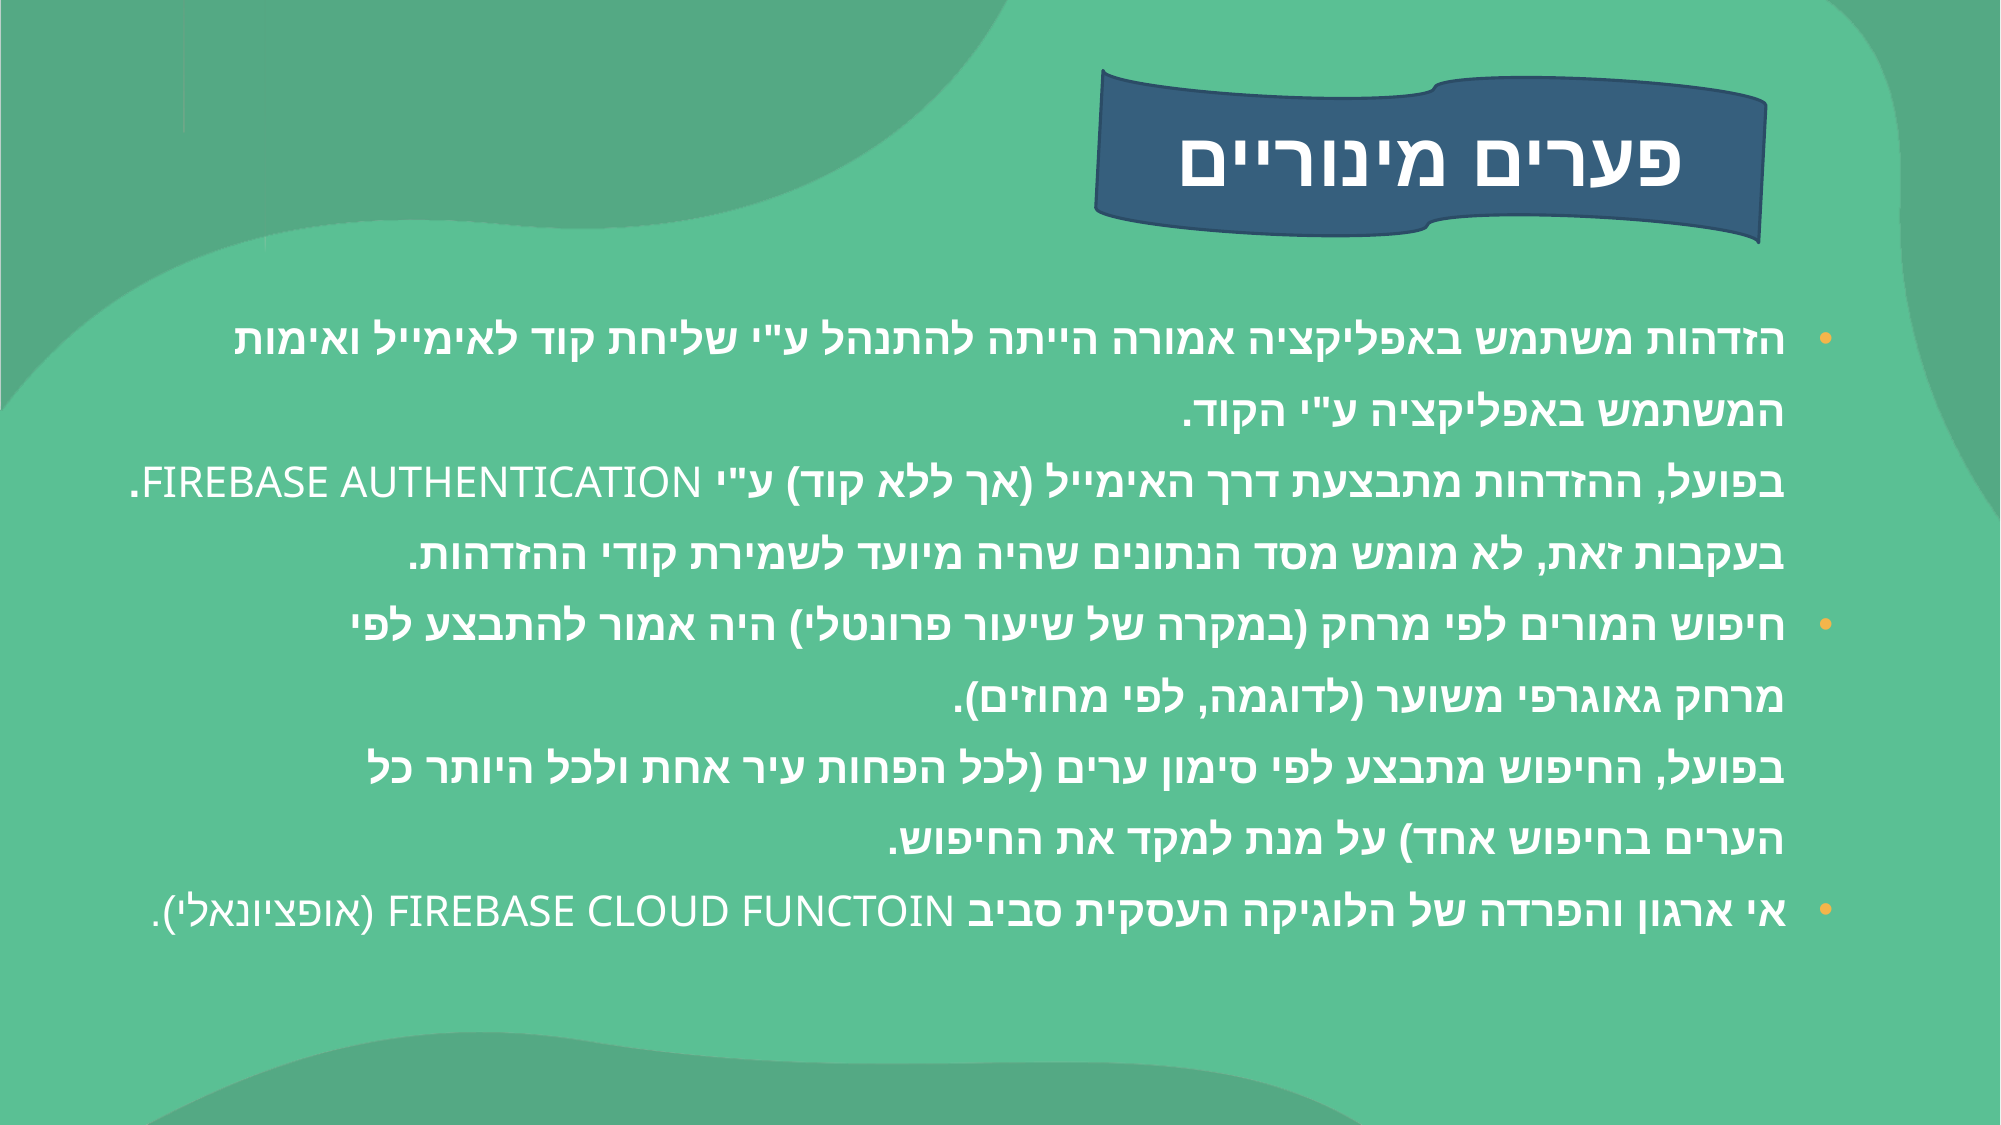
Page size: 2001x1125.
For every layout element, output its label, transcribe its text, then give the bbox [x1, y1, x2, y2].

title פערים מינוריים [1098, 102, 1763, 211]
text_box [1094, 135, 1762, 245]
text_box [1099, 68, 1768, 191]
picture [0, 0, 2001, 1125]
text_box הזדהות משתמש באפליקציה אמורה הייתה להתנהל ע"י שליחת קוד לאימייל ואימות המשתמש באפליקציה ע"י הקוד. בפועל, ההזדהות מתבצעת דרך האימייל (אך ללא קוד) ע"י firebase authentication. בעקבות זאת, לא מומש מסד הנתונים שהיה מיועד לשמירת קודי ההזדהות. חיפוש המורים לפי מרחק (במקרה של שיעור פרונטלי) היה אמור להתבצע לפי מרחק גאוגרפי משוער (לדוגמה, לפי מחוזים). בפועל, החיפוש מתבצע לפי סימון ערים (לכל הפחות עיר אחת ולכל היותר כל הערים בחיפוש אחד) על מנת למקד את החיפוש. אי ארגון והפרדה של הלוגיקה העסקית סביב firebase cloud functoin (אופציונאלי). [112, 305, 1848, 966]
